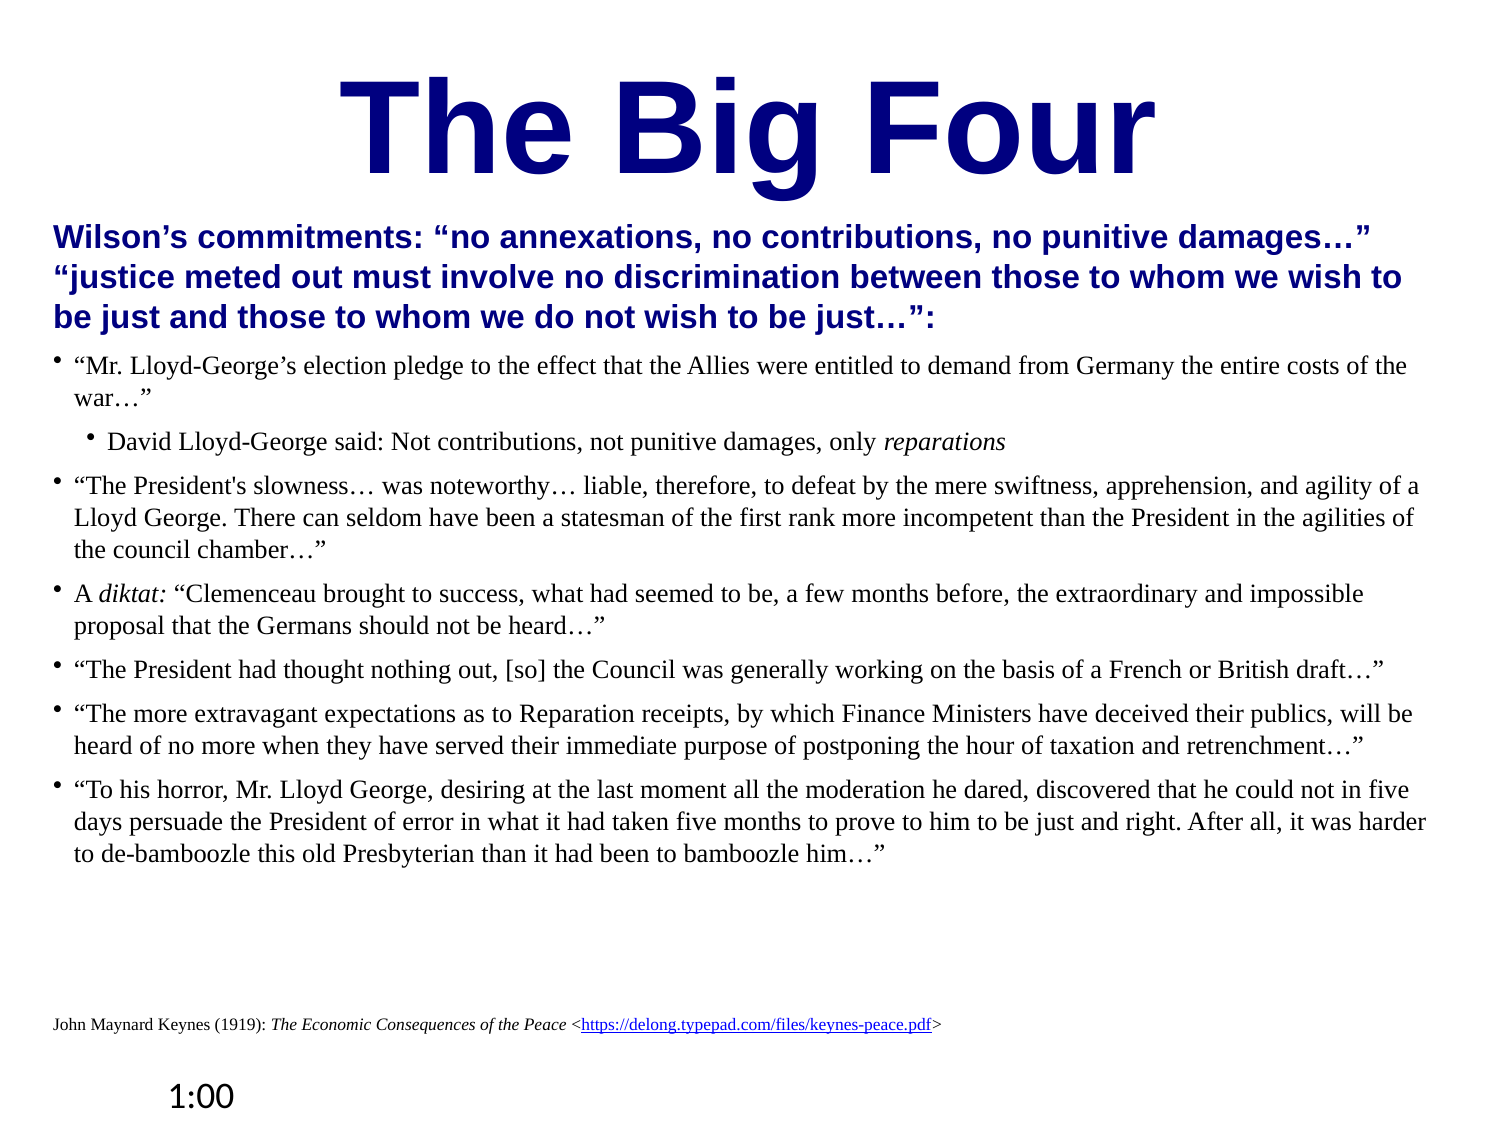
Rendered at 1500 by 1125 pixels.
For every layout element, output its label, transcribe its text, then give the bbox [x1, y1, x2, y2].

title The Big Four [44, 0, 1453, 207]
list Wilson’s commitments: “no annexations, no contributions, no punitive damages…” “justice meted out must involve no discrimination between those to whom we wish to be just and those to whom we do not wish to be just…”: “Mr. Lloyd-George’s election pledge to the effect that the Allies were entitled to demand from Germany the entire costs of the war…” David Lloyd-George said: Not contributions, not punitive damages, only reparations “The President's slowness… was noteworthy… liable, therefore, to defeat by the mere swiftness, apprehension, and agility of a Lloyd George. There can seldom have been a statesman of the first rank more incompetent than the President in the agilities of the council chamber…” A diktat: “Clemenceau brought to success, what had seemed to be, a few months before, the extraordinary and impossible proposal that the Germans should not be heard…” “The President had thought nothing out, [so] the Council was generally working on the basis of a French or British draft…” “The more extravagant expectations as to Reparation receipts, by which Finance Ministers have deceived their publics, will be heard of no more when they have served their immediate purpose of postponing the hour of taxation and retrenchment…” “To his horror, Mr. Lloyd George, desiring at the last moment all the moderation he dared, discovered that he could not in five days persuade the President of error in what it had taken five months to prove to him to be just and right. After all, it was harder to de-bamboozle this old Presbyterian than it had been to bamboozle him…” John Maynard Keynes (1919): The Economic Consequences of the Peace <https://delong.typepad.com/files/keynes-peace.pdf> [44, 207, 1453, 1043]
text_box 1:00 [160, 1064, 243, 1124]
